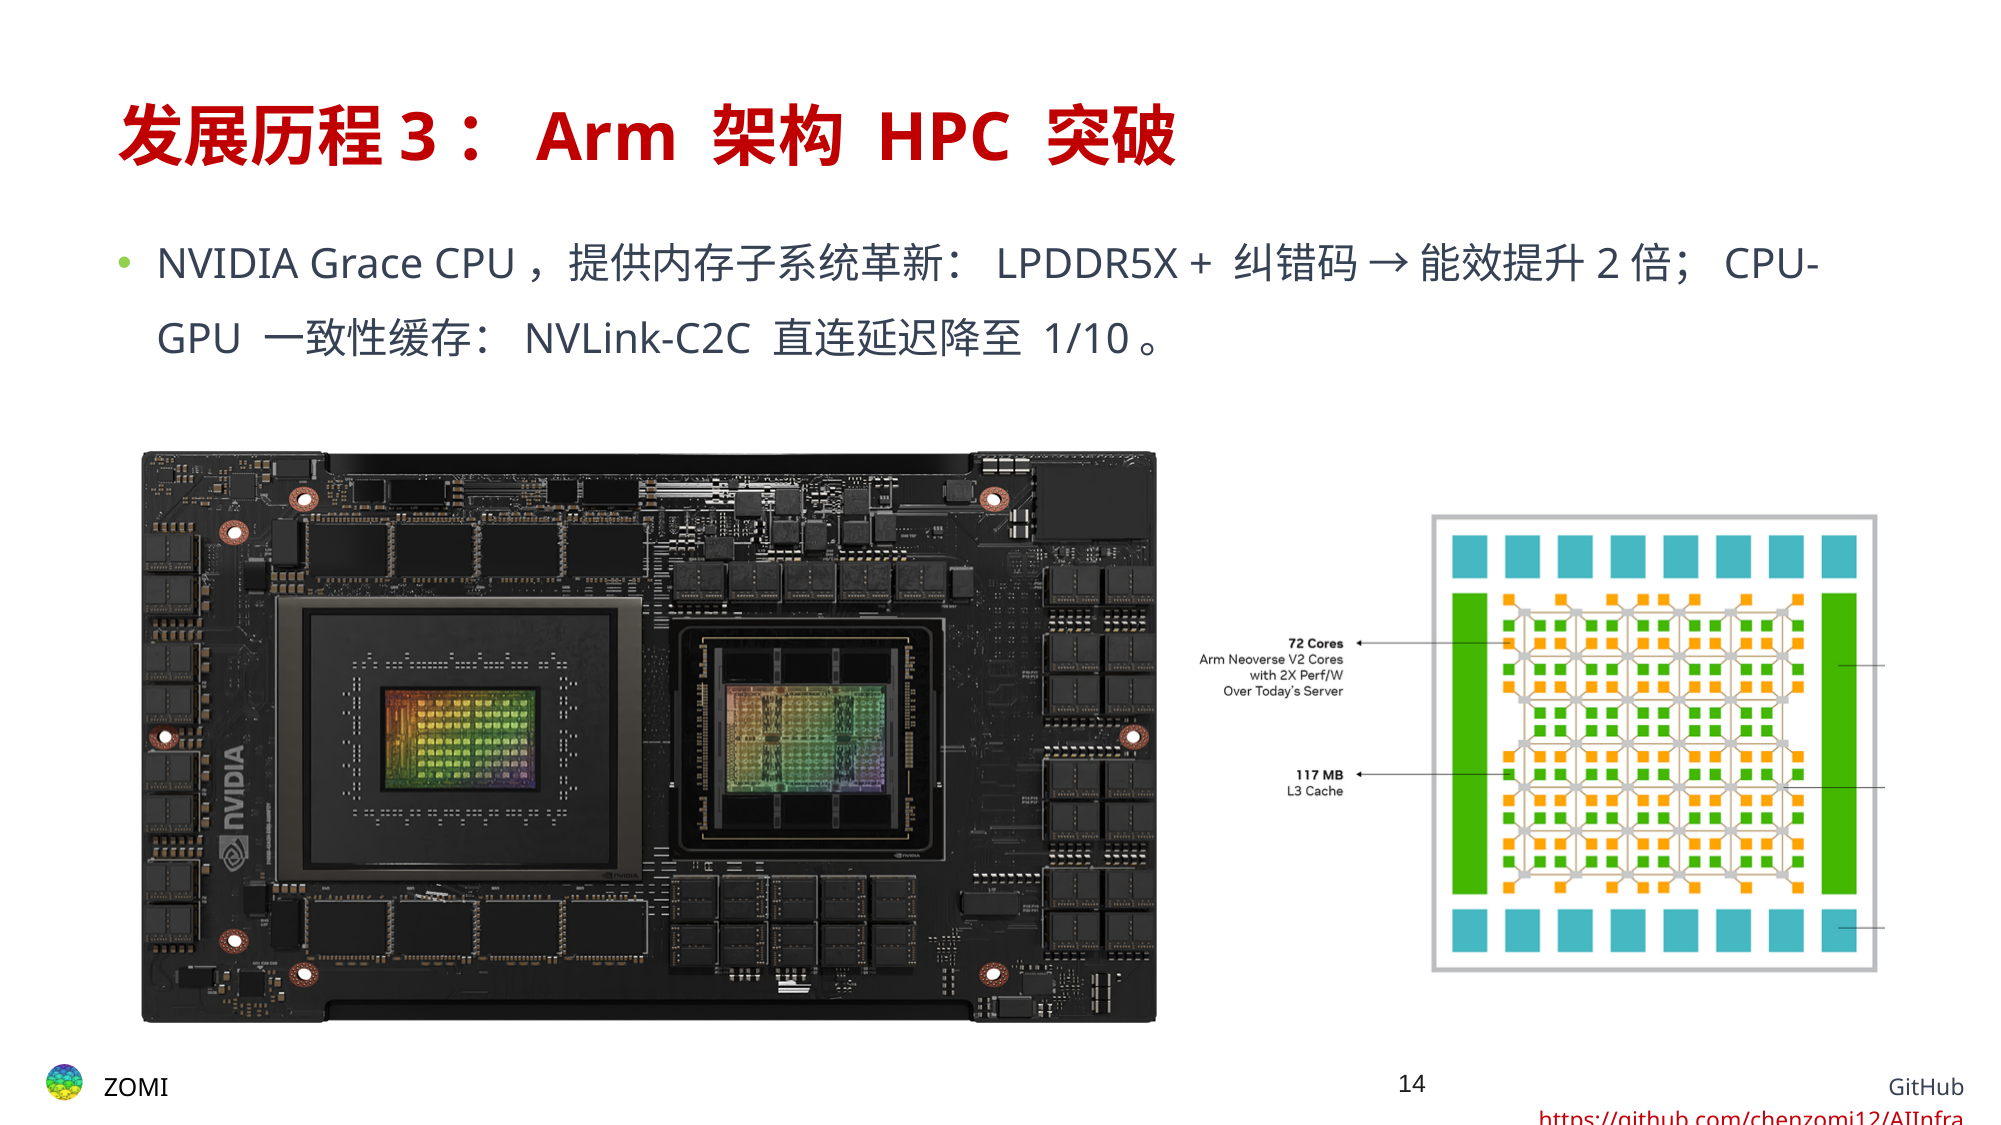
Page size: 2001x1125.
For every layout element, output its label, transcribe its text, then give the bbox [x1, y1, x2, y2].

picture [141, 451, 1157, 1023]
list ​​NVIDIA Grace CPU，提供内存子系统革新：​​LPDDR5X + 纠错码​​ → 能效提升2倍；CPU-GPU 一致性缓存：​​NVLink-C2C 直连​​延迟降至 1/10。 [102, 204, 1901, 1043]
title 发展历程3：Arm 架构 HPC 突破 [102, 85, 1901, 183]
picture [47, 1065, 82, 1100]
picture [1195, 451, 1885, 1023]
